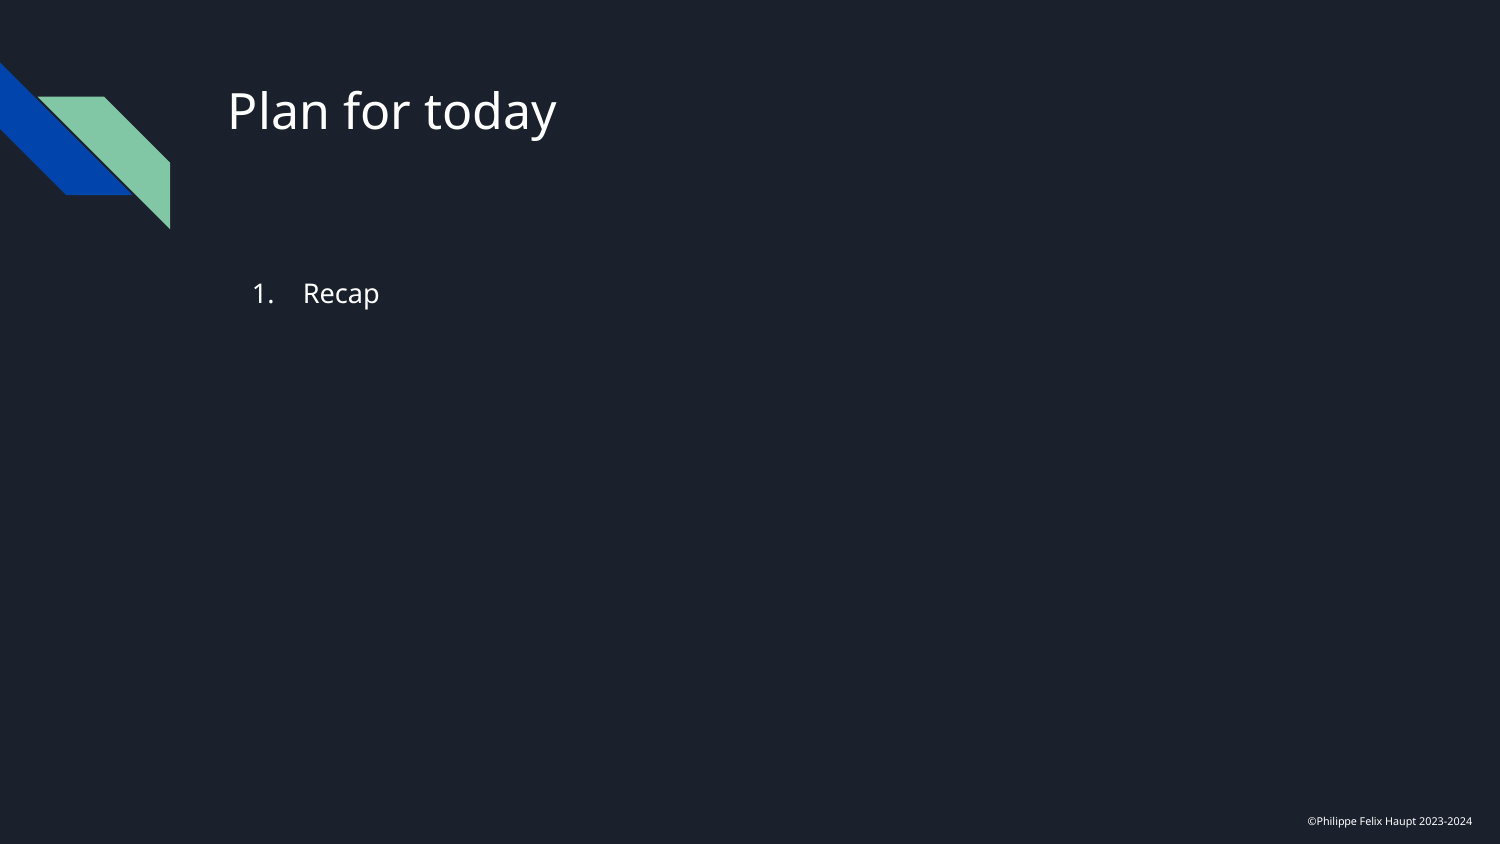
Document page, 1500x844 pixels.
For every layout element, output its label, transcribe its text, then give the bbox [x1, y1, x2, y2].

list Recap [212, 257, 1368, 735]
title Plan for today [212, 64, 1368, 215]
text_box ©Philippe Felix Haupt 2023-2024 [1292, 801, 1500, 844]
